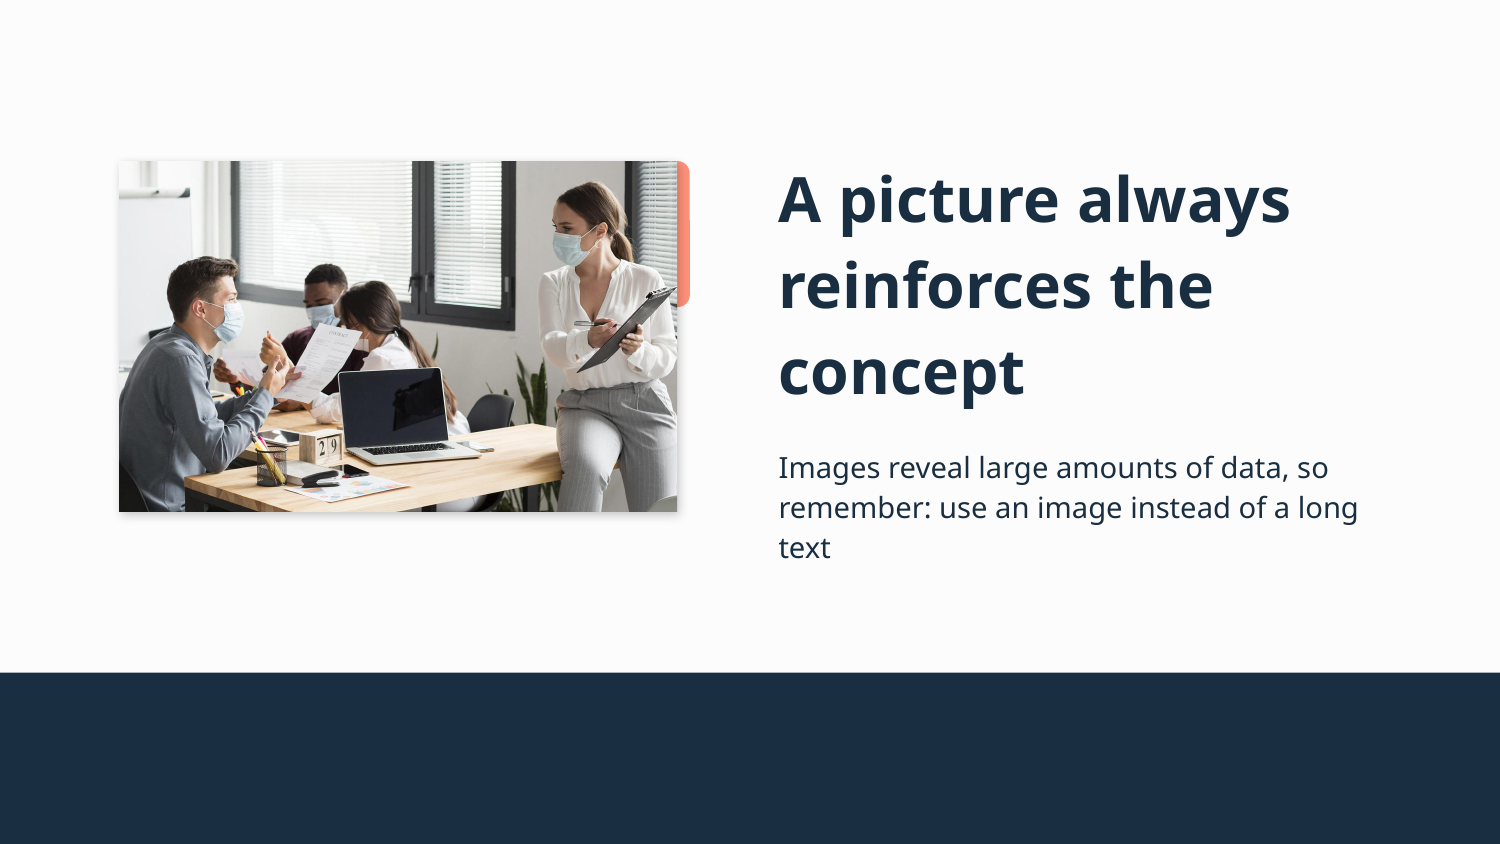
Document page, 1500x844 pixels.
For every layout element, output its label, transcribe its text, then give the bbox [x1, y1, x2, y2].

title A picture always reinforces the concept [763, 133, 1313, 392]
subtitle Images reveal large amounts of data, so remember: use an image instead of a long text [763, 428, 1394, 569]
picture [118, 160, 678, 512]
